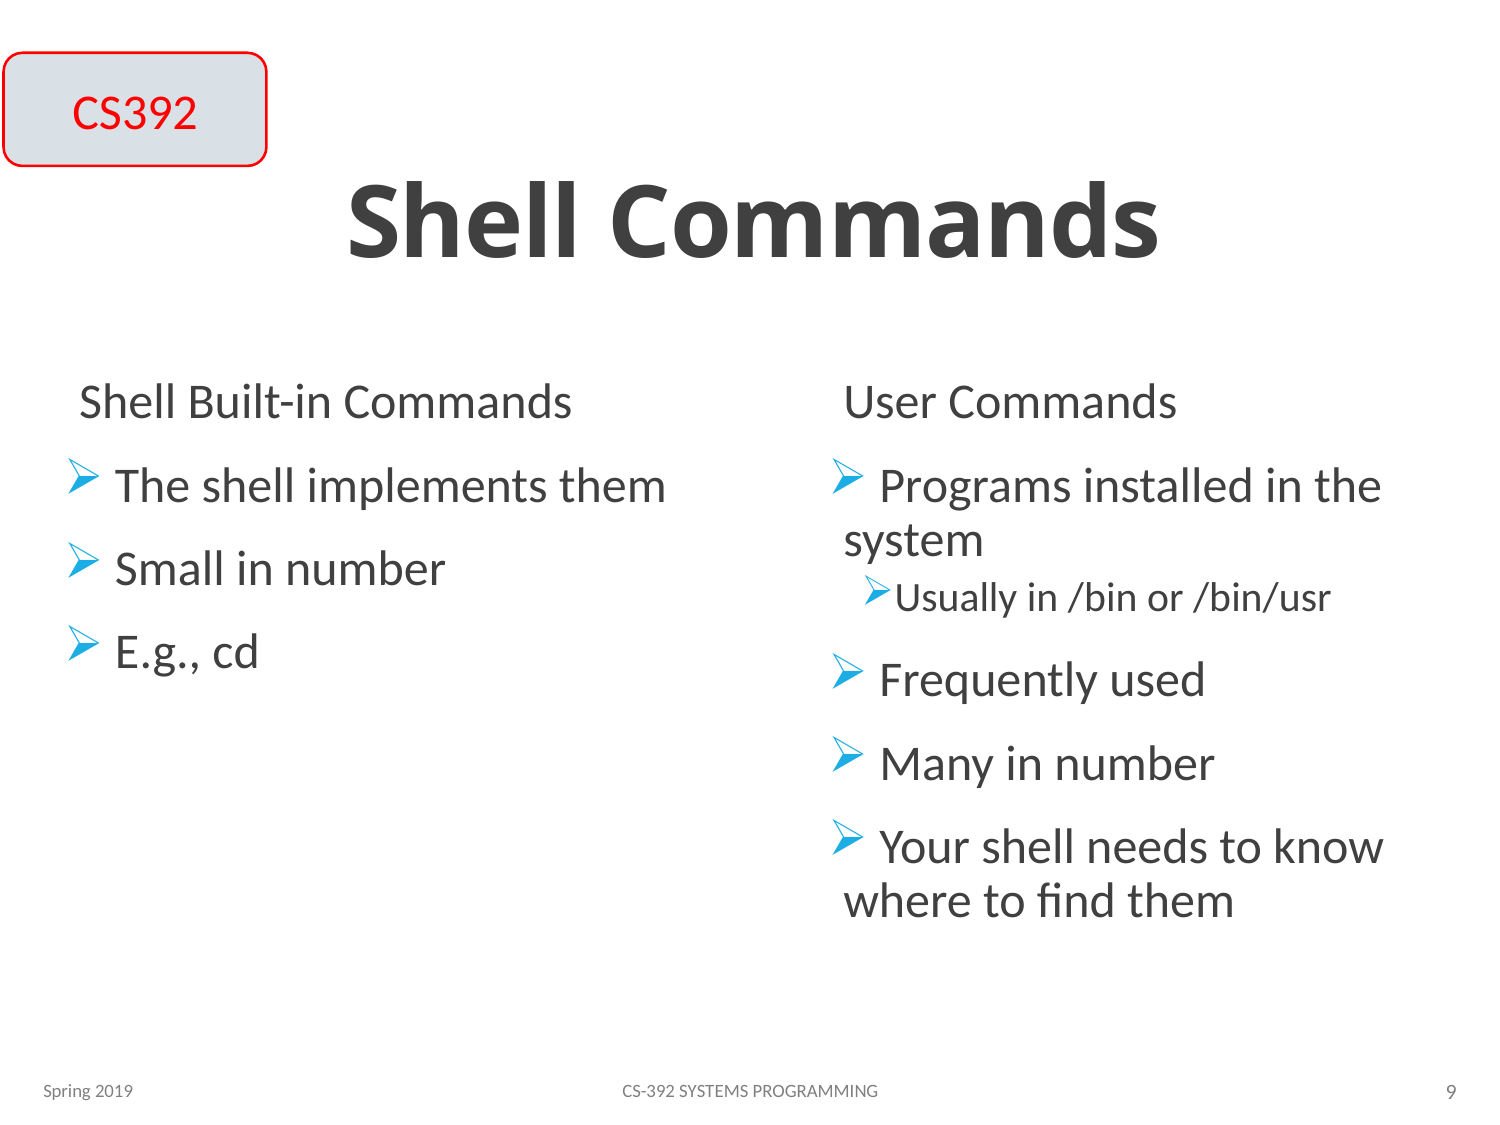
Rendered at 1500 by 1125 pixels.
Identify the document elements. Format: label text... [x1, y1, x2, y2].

text_box CS392 [2, 51, 268, 168]
slide_number Spring 2019 [28, 1059, 333, 1120]
list Shell Built-in Commands The shell implements them Small in number E.g., cd [64, 368, 672, 976]
footer CS-392 Systems Programming [453, 1059, 1047, 1120]
title Shell Commands [135, 47, 1373, 285]
slide_number 9 [1310, 1060, 1472, 1121]
list User Commands Programs installed in the system Usually in /bin or /bin/usr Frequently used Many in number Your shell needs to know where to find them [828, 368, 1436, 976]
